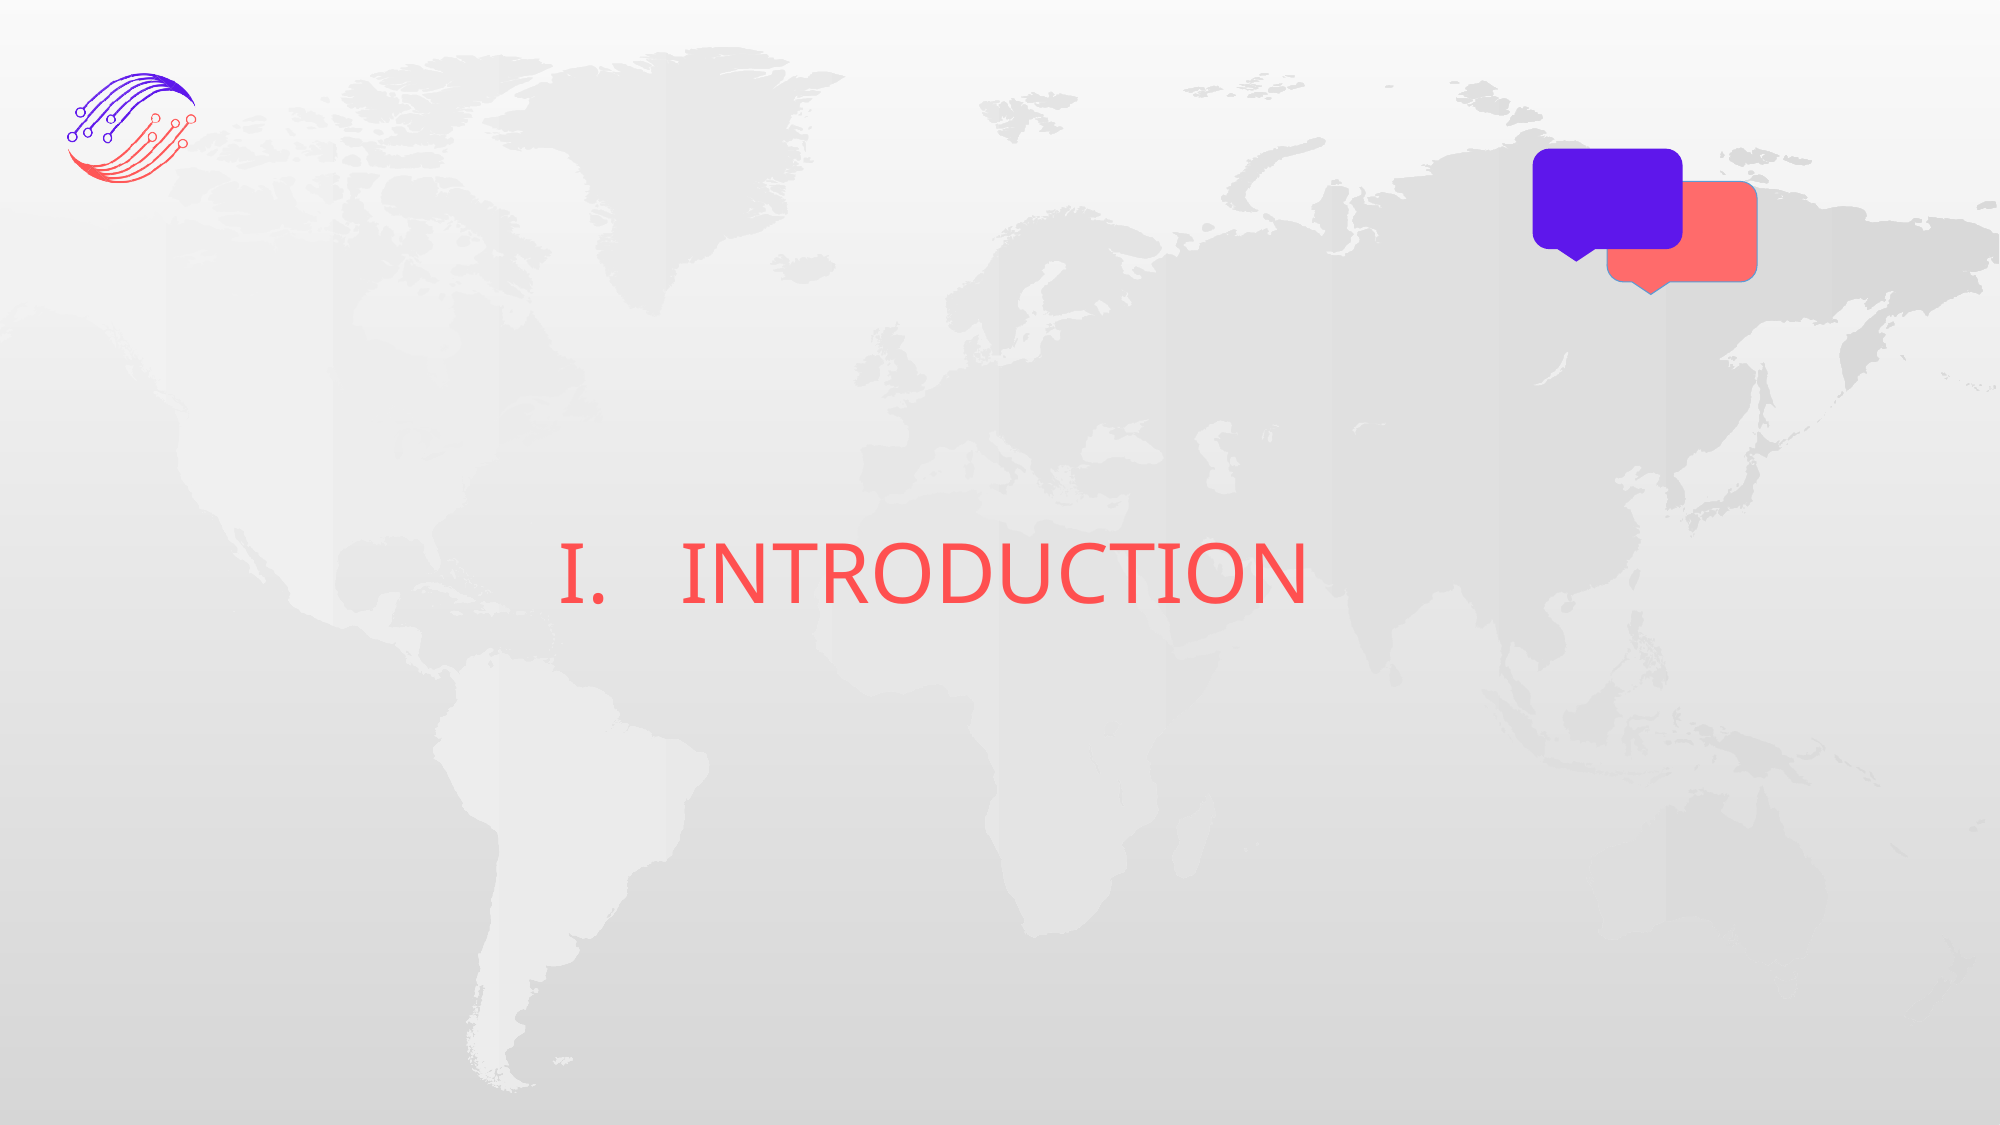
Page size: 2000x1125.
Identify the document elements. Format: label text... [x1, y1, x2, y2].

picture [0, 0, 370, 393]
text_box [1606, 180, 1758, 296]
title INTRODUCTION [543, 474, 2000, 629]
text_box [1531, 148, 1684, 263]
